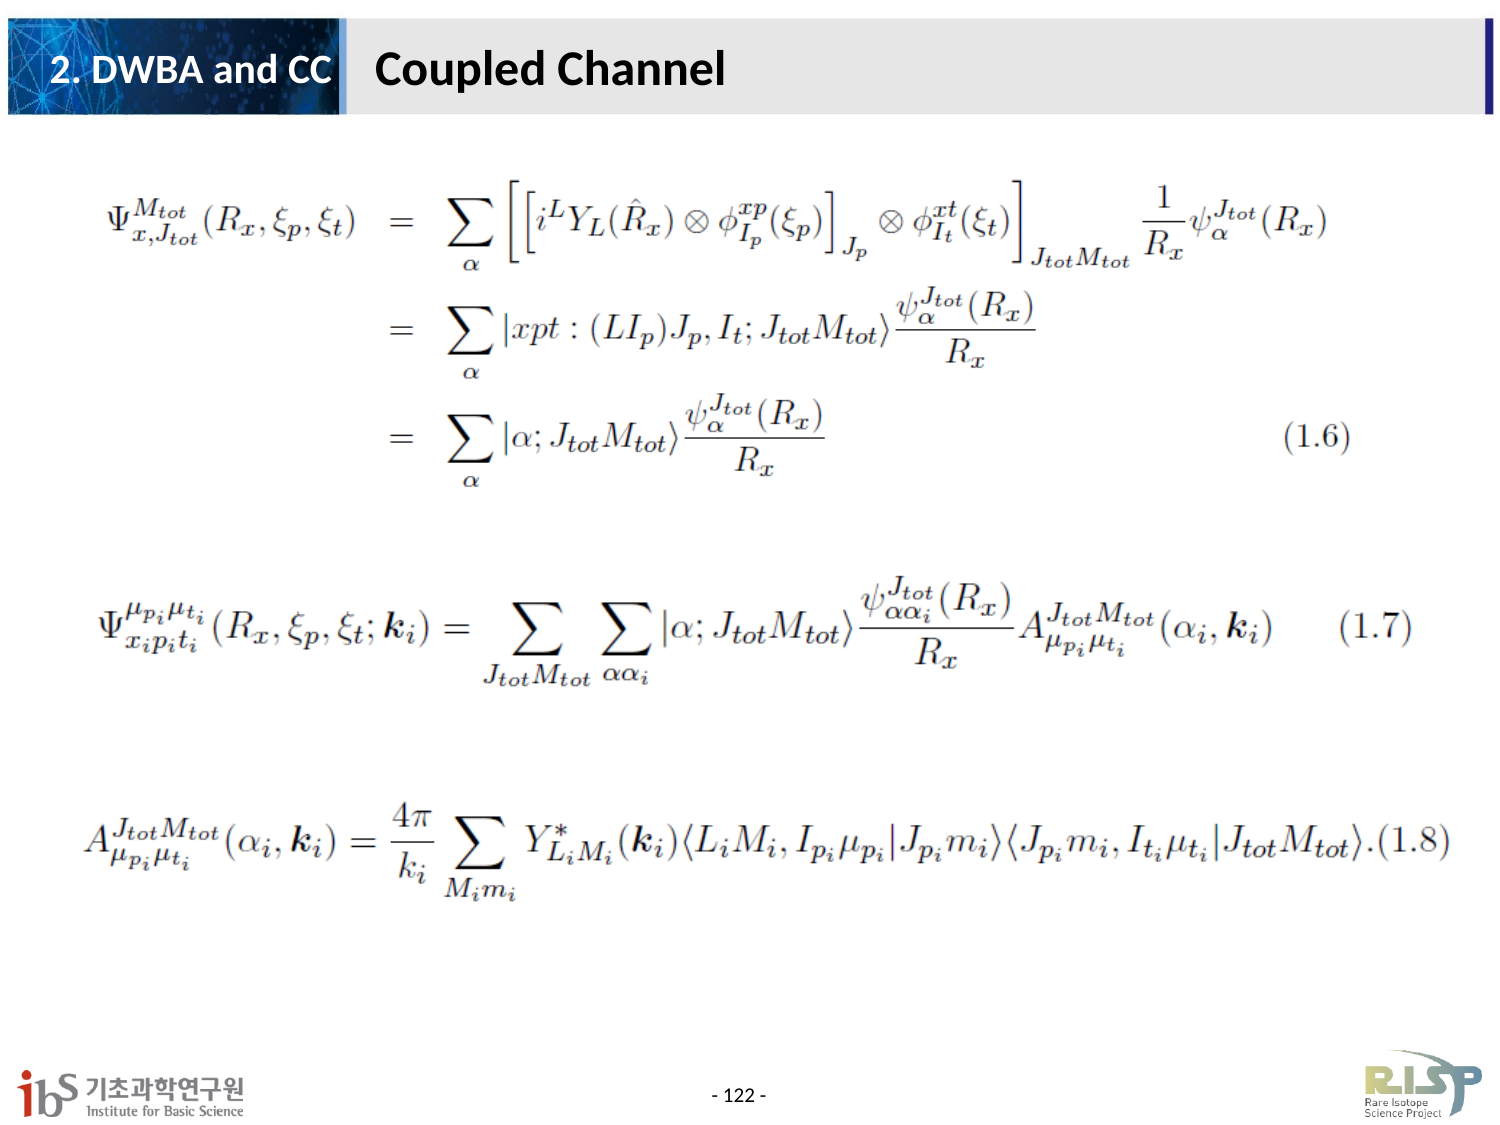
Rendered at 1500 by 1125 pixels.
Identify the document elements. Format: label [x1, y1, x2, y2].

picture [58, 786, 1471, 919]
picture [2, 10, 1500, 130]
picture [58, 563, 1442, 707]
picture [17, 1070, 243, 1117]
picture [76, 153, 1371, 507]
picture [1364, 1049, 1482, 1119]
